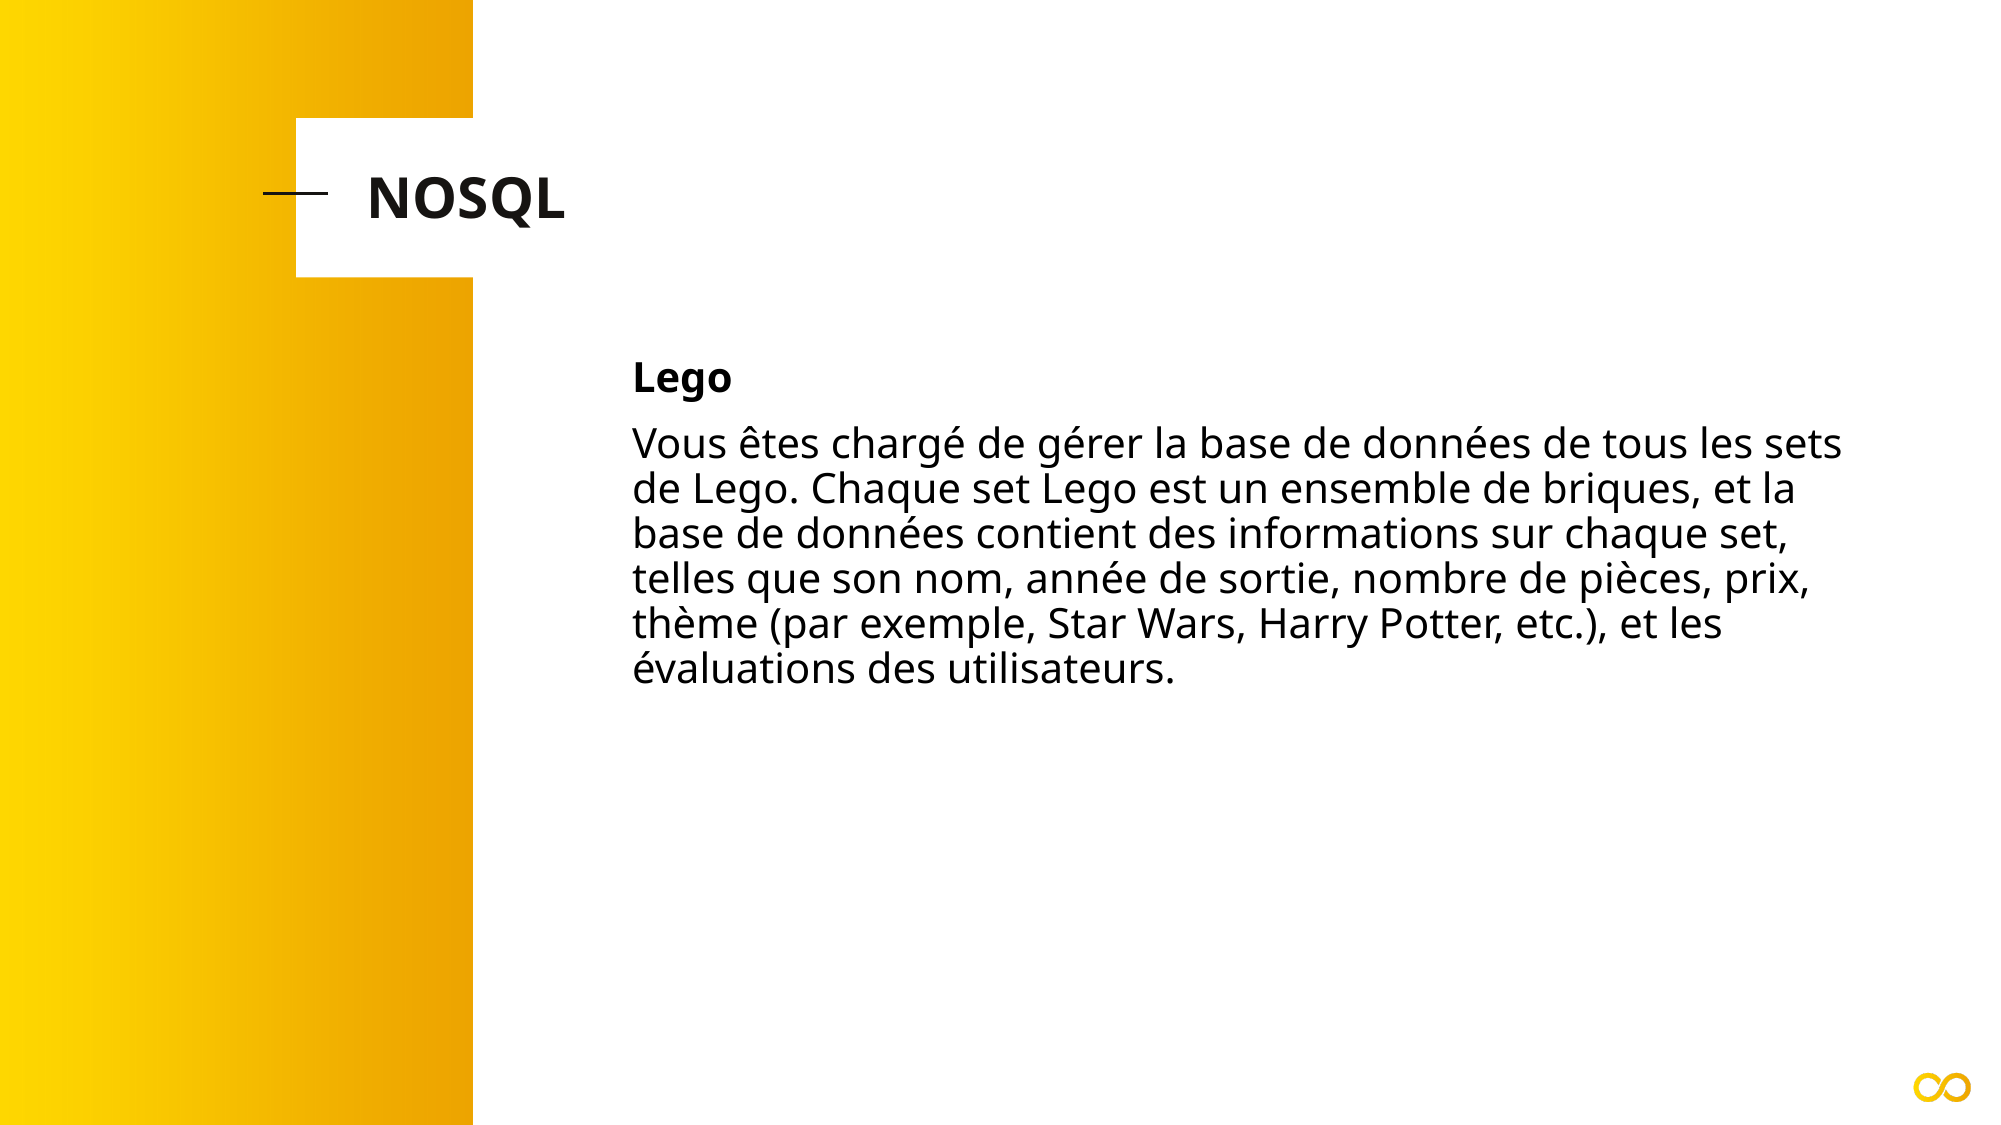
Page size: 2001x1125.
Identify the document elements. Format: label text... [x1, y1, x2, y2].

picture [1913, 1072, 1971, 1102]
list Lego Vous êtes chargé de gérer la base de données de tous les sets de Lego. Chaque set Lego est un ensemble de briques, et la base de données contient des informations sur chaque set, telles que son nom, année de sortie, nombre de pièces, prix, thème (par exemple, Star Wars, Harry Potter, etc.), et les évaluations des utilisateurs. [617, 349, 1871, 970]
picture [0, 0, 473, 1125]
title NOSQL [351, 155, 1971, 238]
